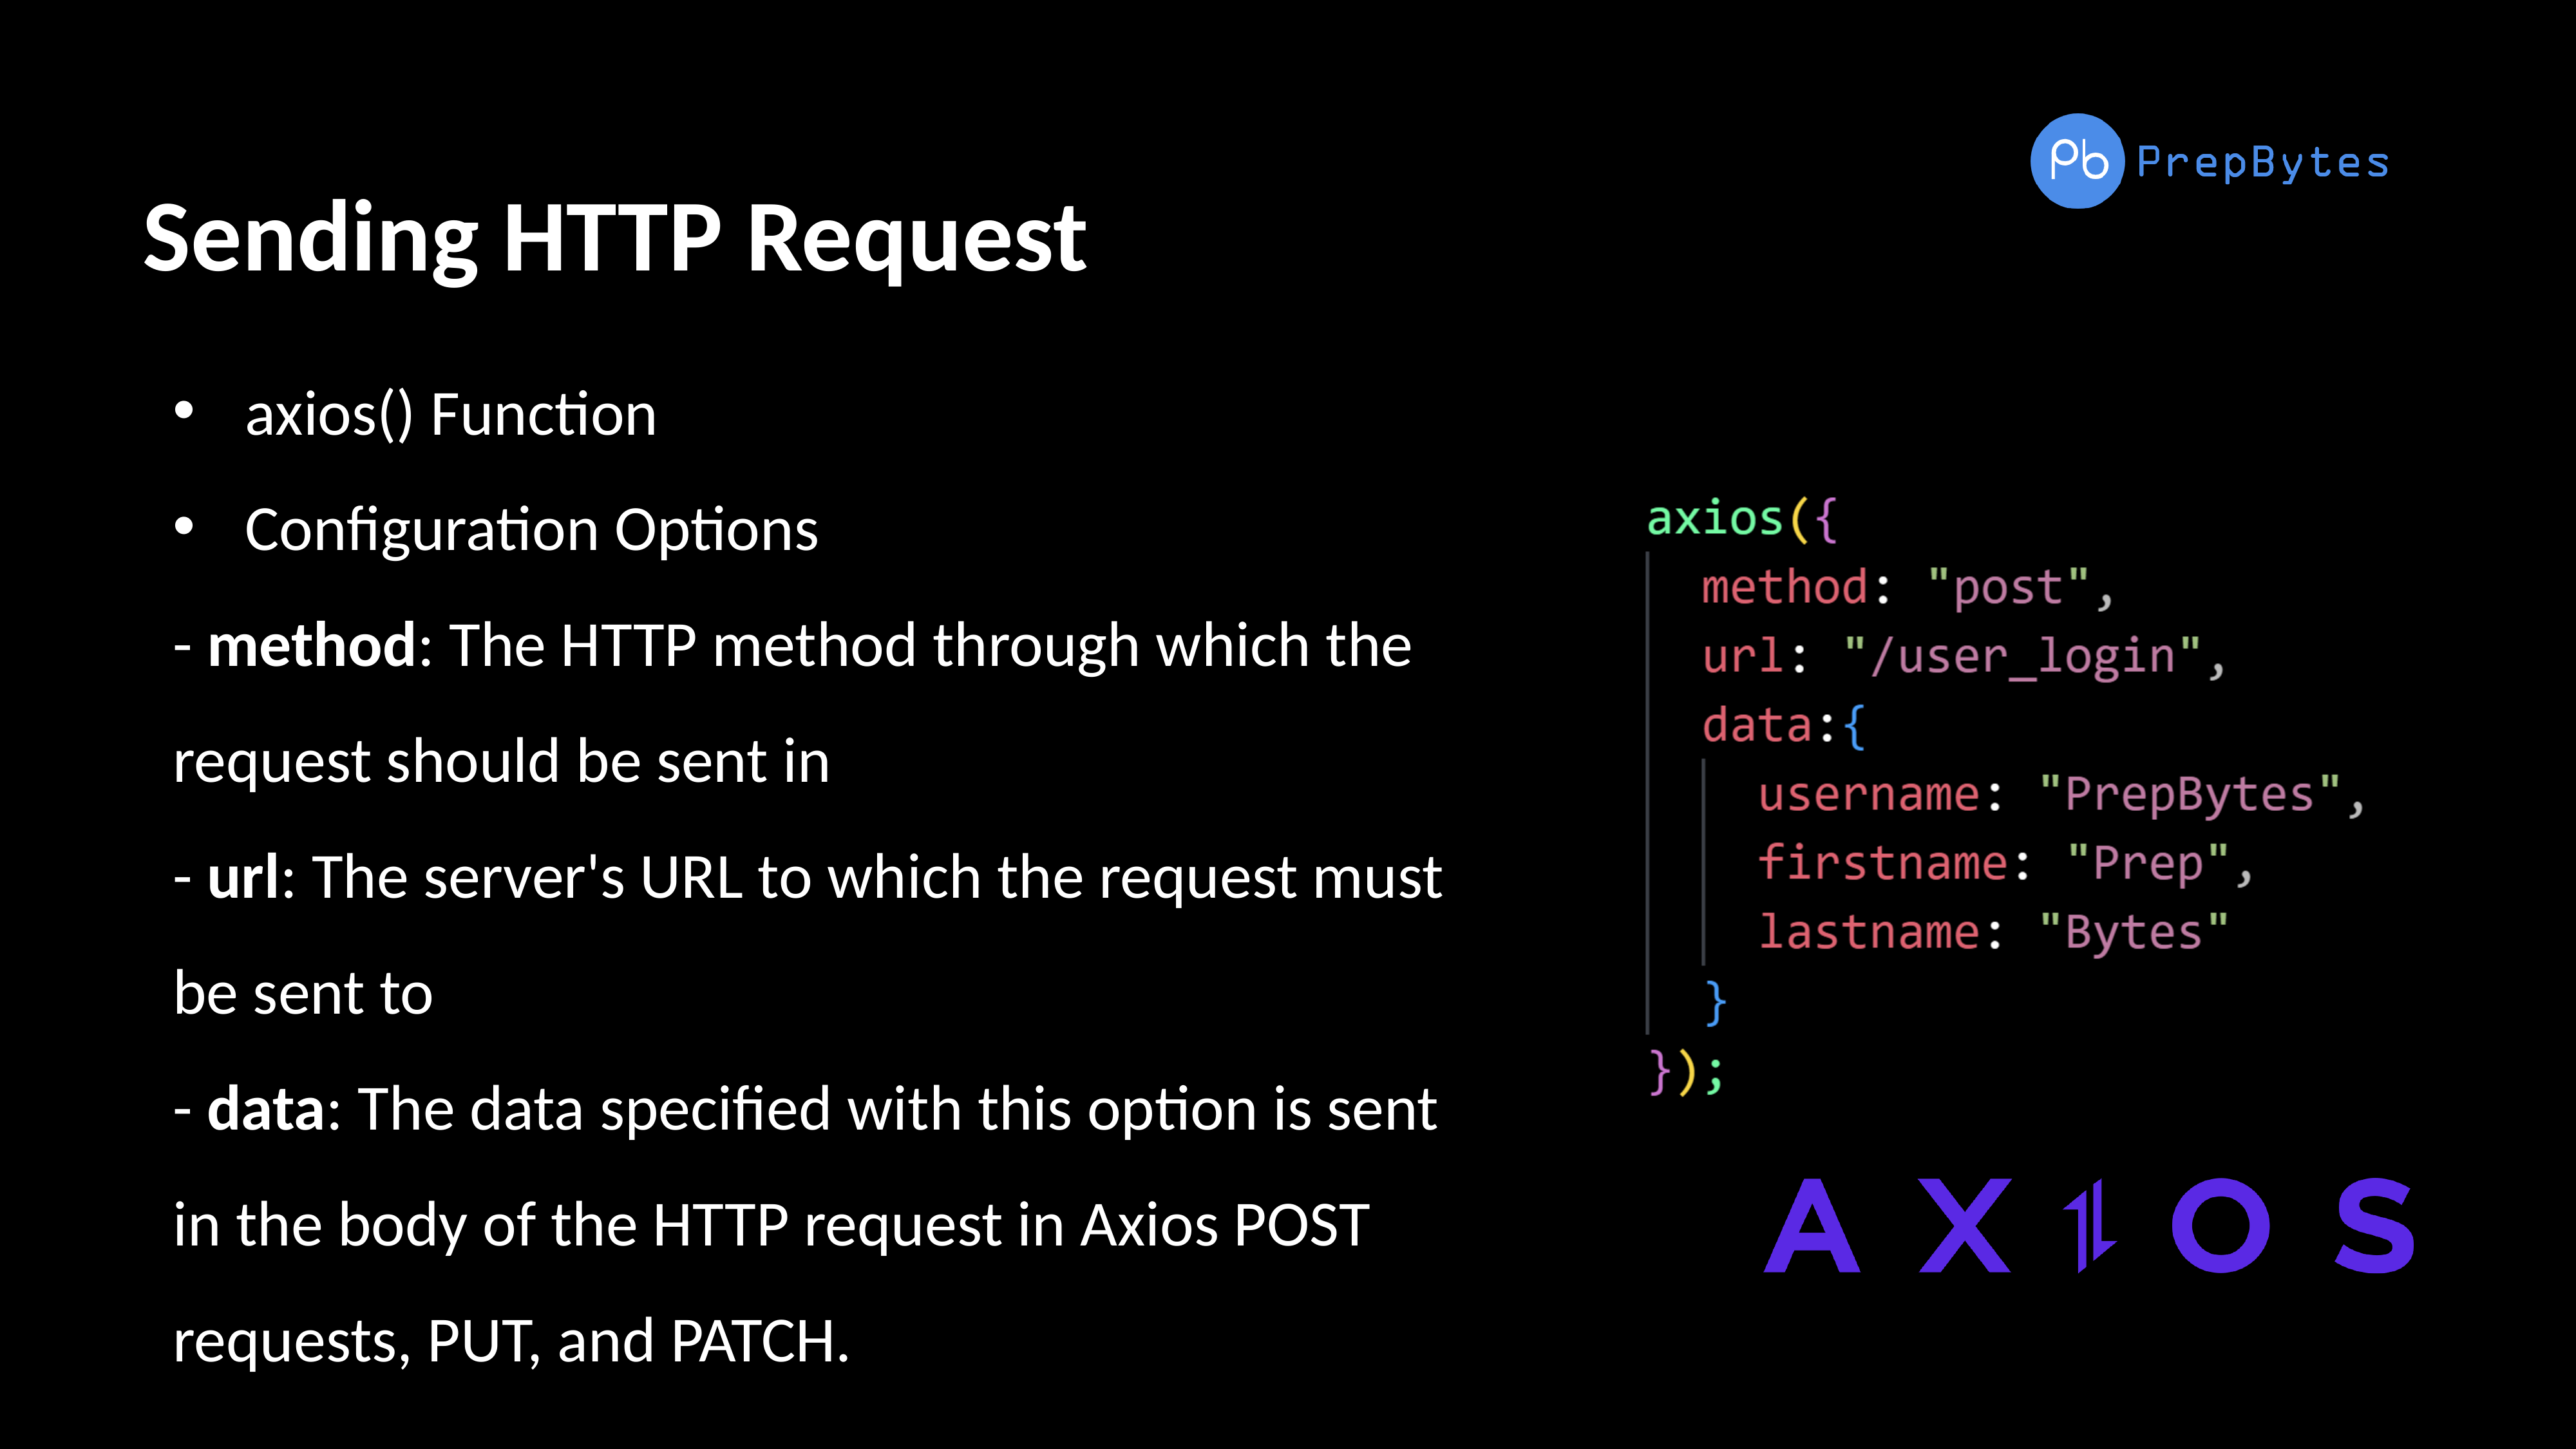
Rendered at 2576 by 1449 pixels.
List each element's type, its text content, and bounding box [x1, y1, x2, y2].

picture [1763, 1178, 2414, 1274]
text_box axios() Function Configuration Options - method: The HTTP method through which the request should be sent in - url: The server's URL to which the request must be sent to - data: The data specified with this option is sent in the body of the HTTP request in Axios POST requests, PUT, and PATCH. [163, 327, 1463, 1379]
picture [1586, 484, 2557, 1156]
picture [2031, 113, 2393, 209]
title Sending HTTP Request [135, 149, 1656, 311]
